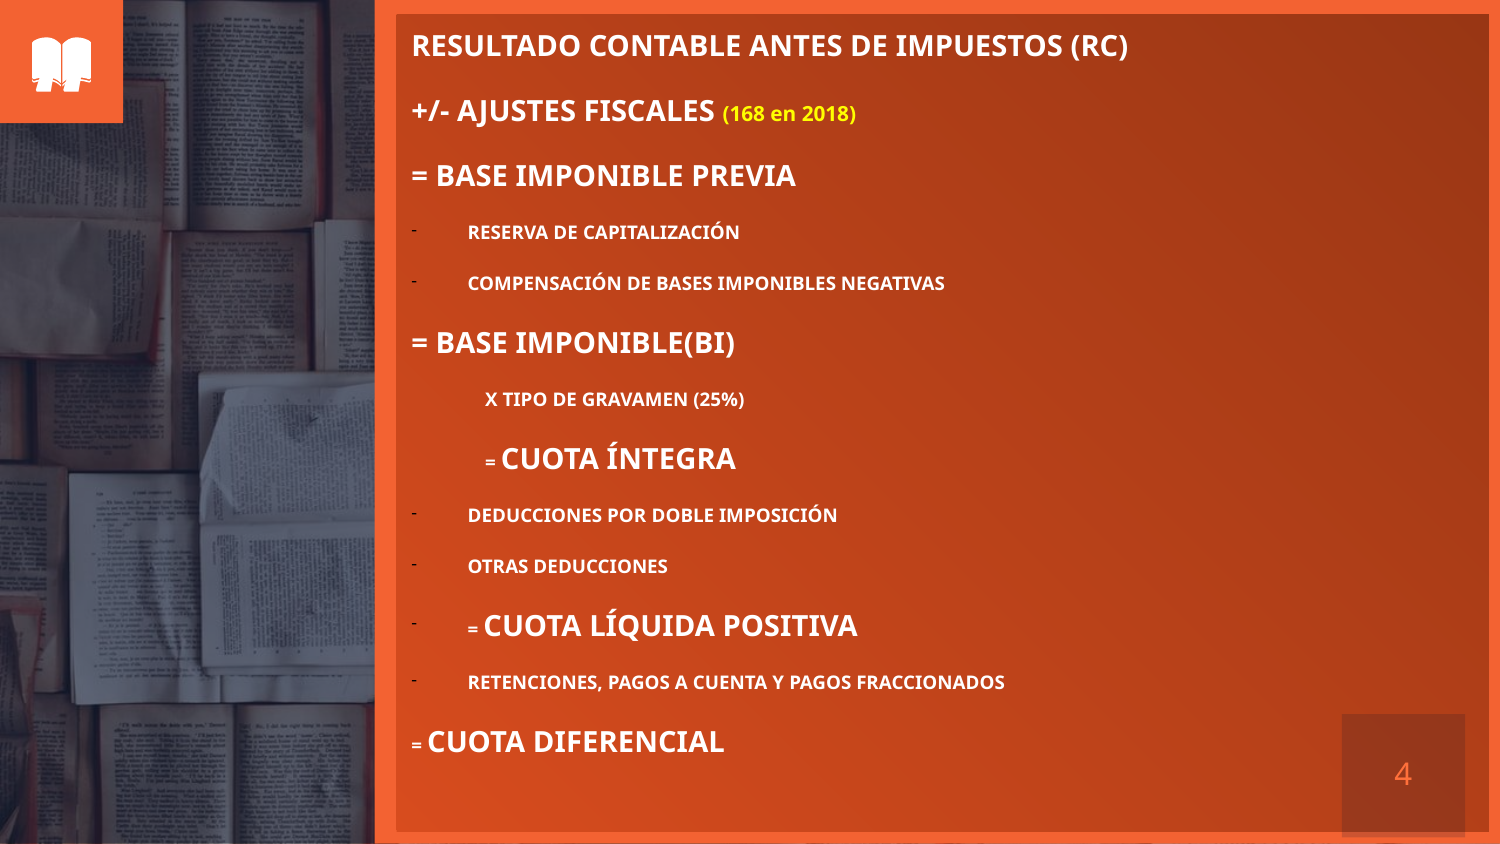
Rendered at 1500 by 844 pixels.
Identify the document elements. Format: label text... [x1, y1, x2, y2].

text_box Resultado contable antes de impuestos (RC) +/- Ajustes fiscales (168 en 2018) = Base imponible previa Reserva de capitalización Compensación de bases imponibles negativas = Base imponible(BI) X Tipo de gravamen (25%) = Cuota íntegra Deducciones por doble imposición Otras Deducciones = Cuota líquida positiva Retenciones, pagos a cuenta y pagos fraccionados = Cuota diferencial [396, 14, 1489, 832]
slide_number 4 [1341, 714, 1466, 838]
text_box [31, 37, 92, 87]
